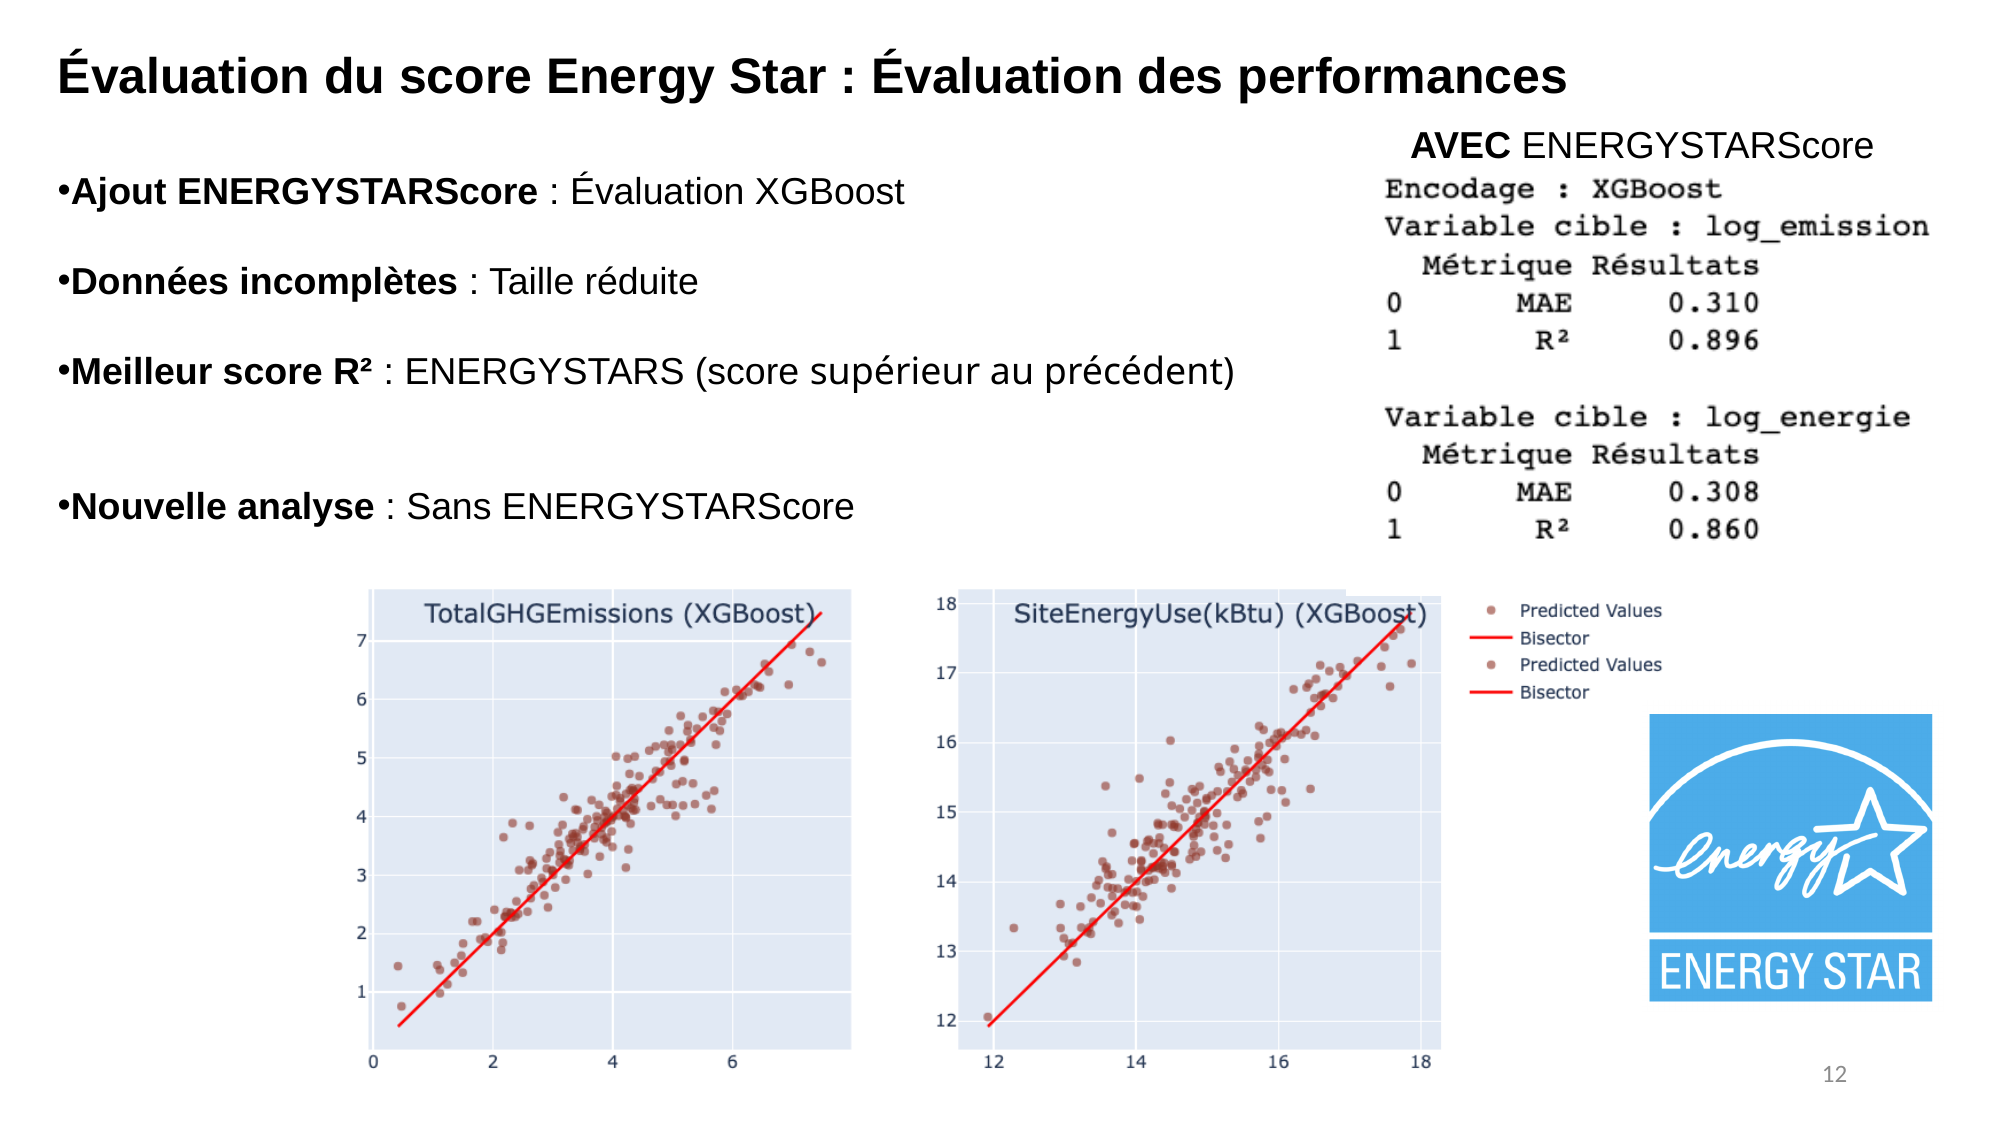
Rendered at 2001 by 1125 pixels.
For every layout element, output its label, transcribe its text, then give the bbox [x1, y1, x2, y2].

text_box AVEC ENERGYSTARScore [1395, 113, 2000, 174]
text_box Évaluation du score Energy Star : Évaluation des performances [42, 36, 1952, 112]
text_box [575, 486, 1346, 533]
slide_number 12 [1412, 1042, 1863, 1103]
text_box Ajout ENERGYSTARScore : Évaluation XGBoost Données incomplètes : Taille réduite Meilleur score R² : ENERGYSTARS (score supérieur au précédent) Nouvelle analyse : Sans ENERGYSTARScore [42, 159, 1346, 535]
picture [286, 159, 1976, 1083]
